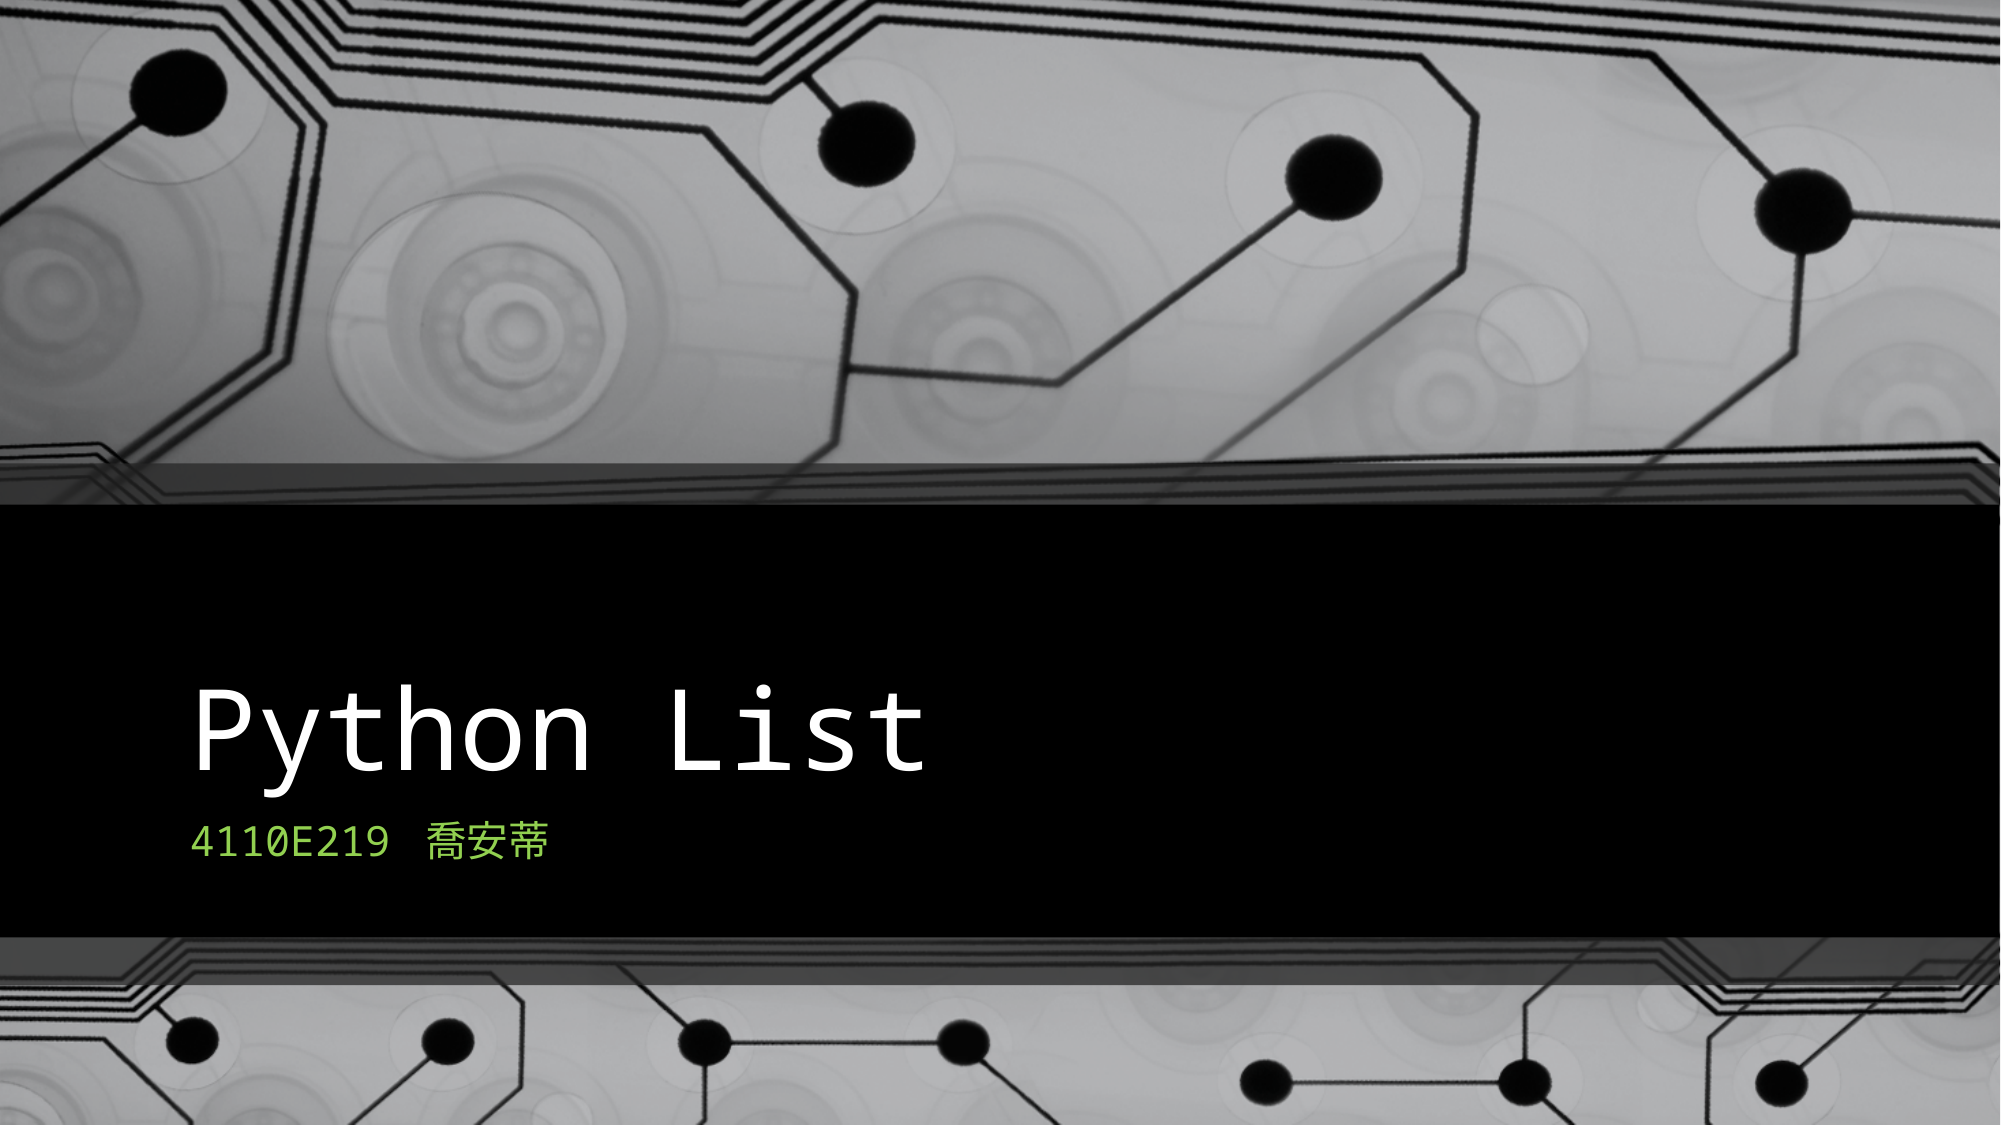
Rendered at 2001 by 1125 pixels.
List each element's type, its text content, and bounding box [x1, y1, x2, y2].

title Python List [174, 519, 1825, 800]
subtitle 4110E219 喬安蒂 [174, 812, 1825, 925]
picture [0, 0, 2001, 1125]
